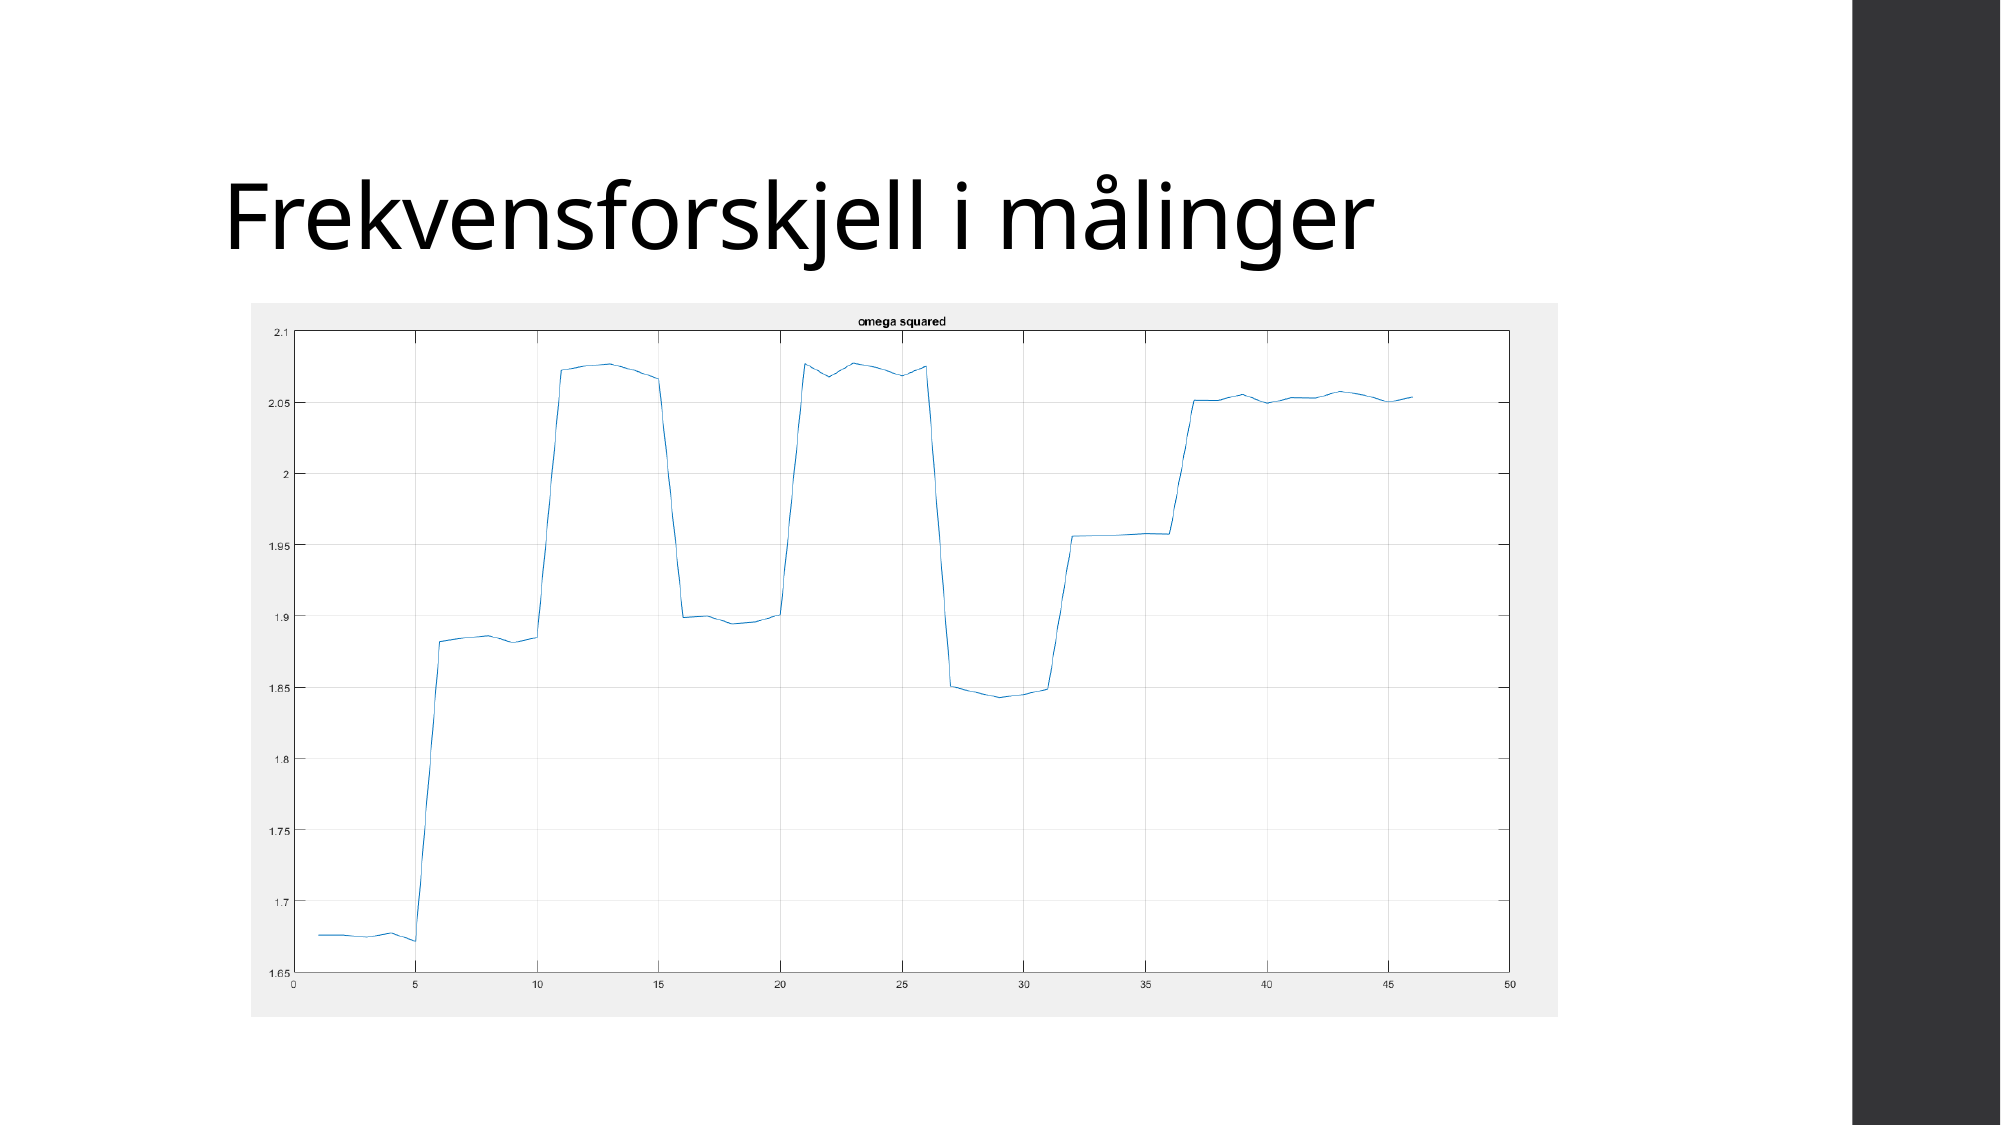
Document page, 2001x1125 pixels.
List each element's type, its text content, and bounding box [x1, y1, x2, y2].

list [251, 302, 1558, 1018]
title Frekvensforskjell i målinger [206, 60, 1797, 278]
